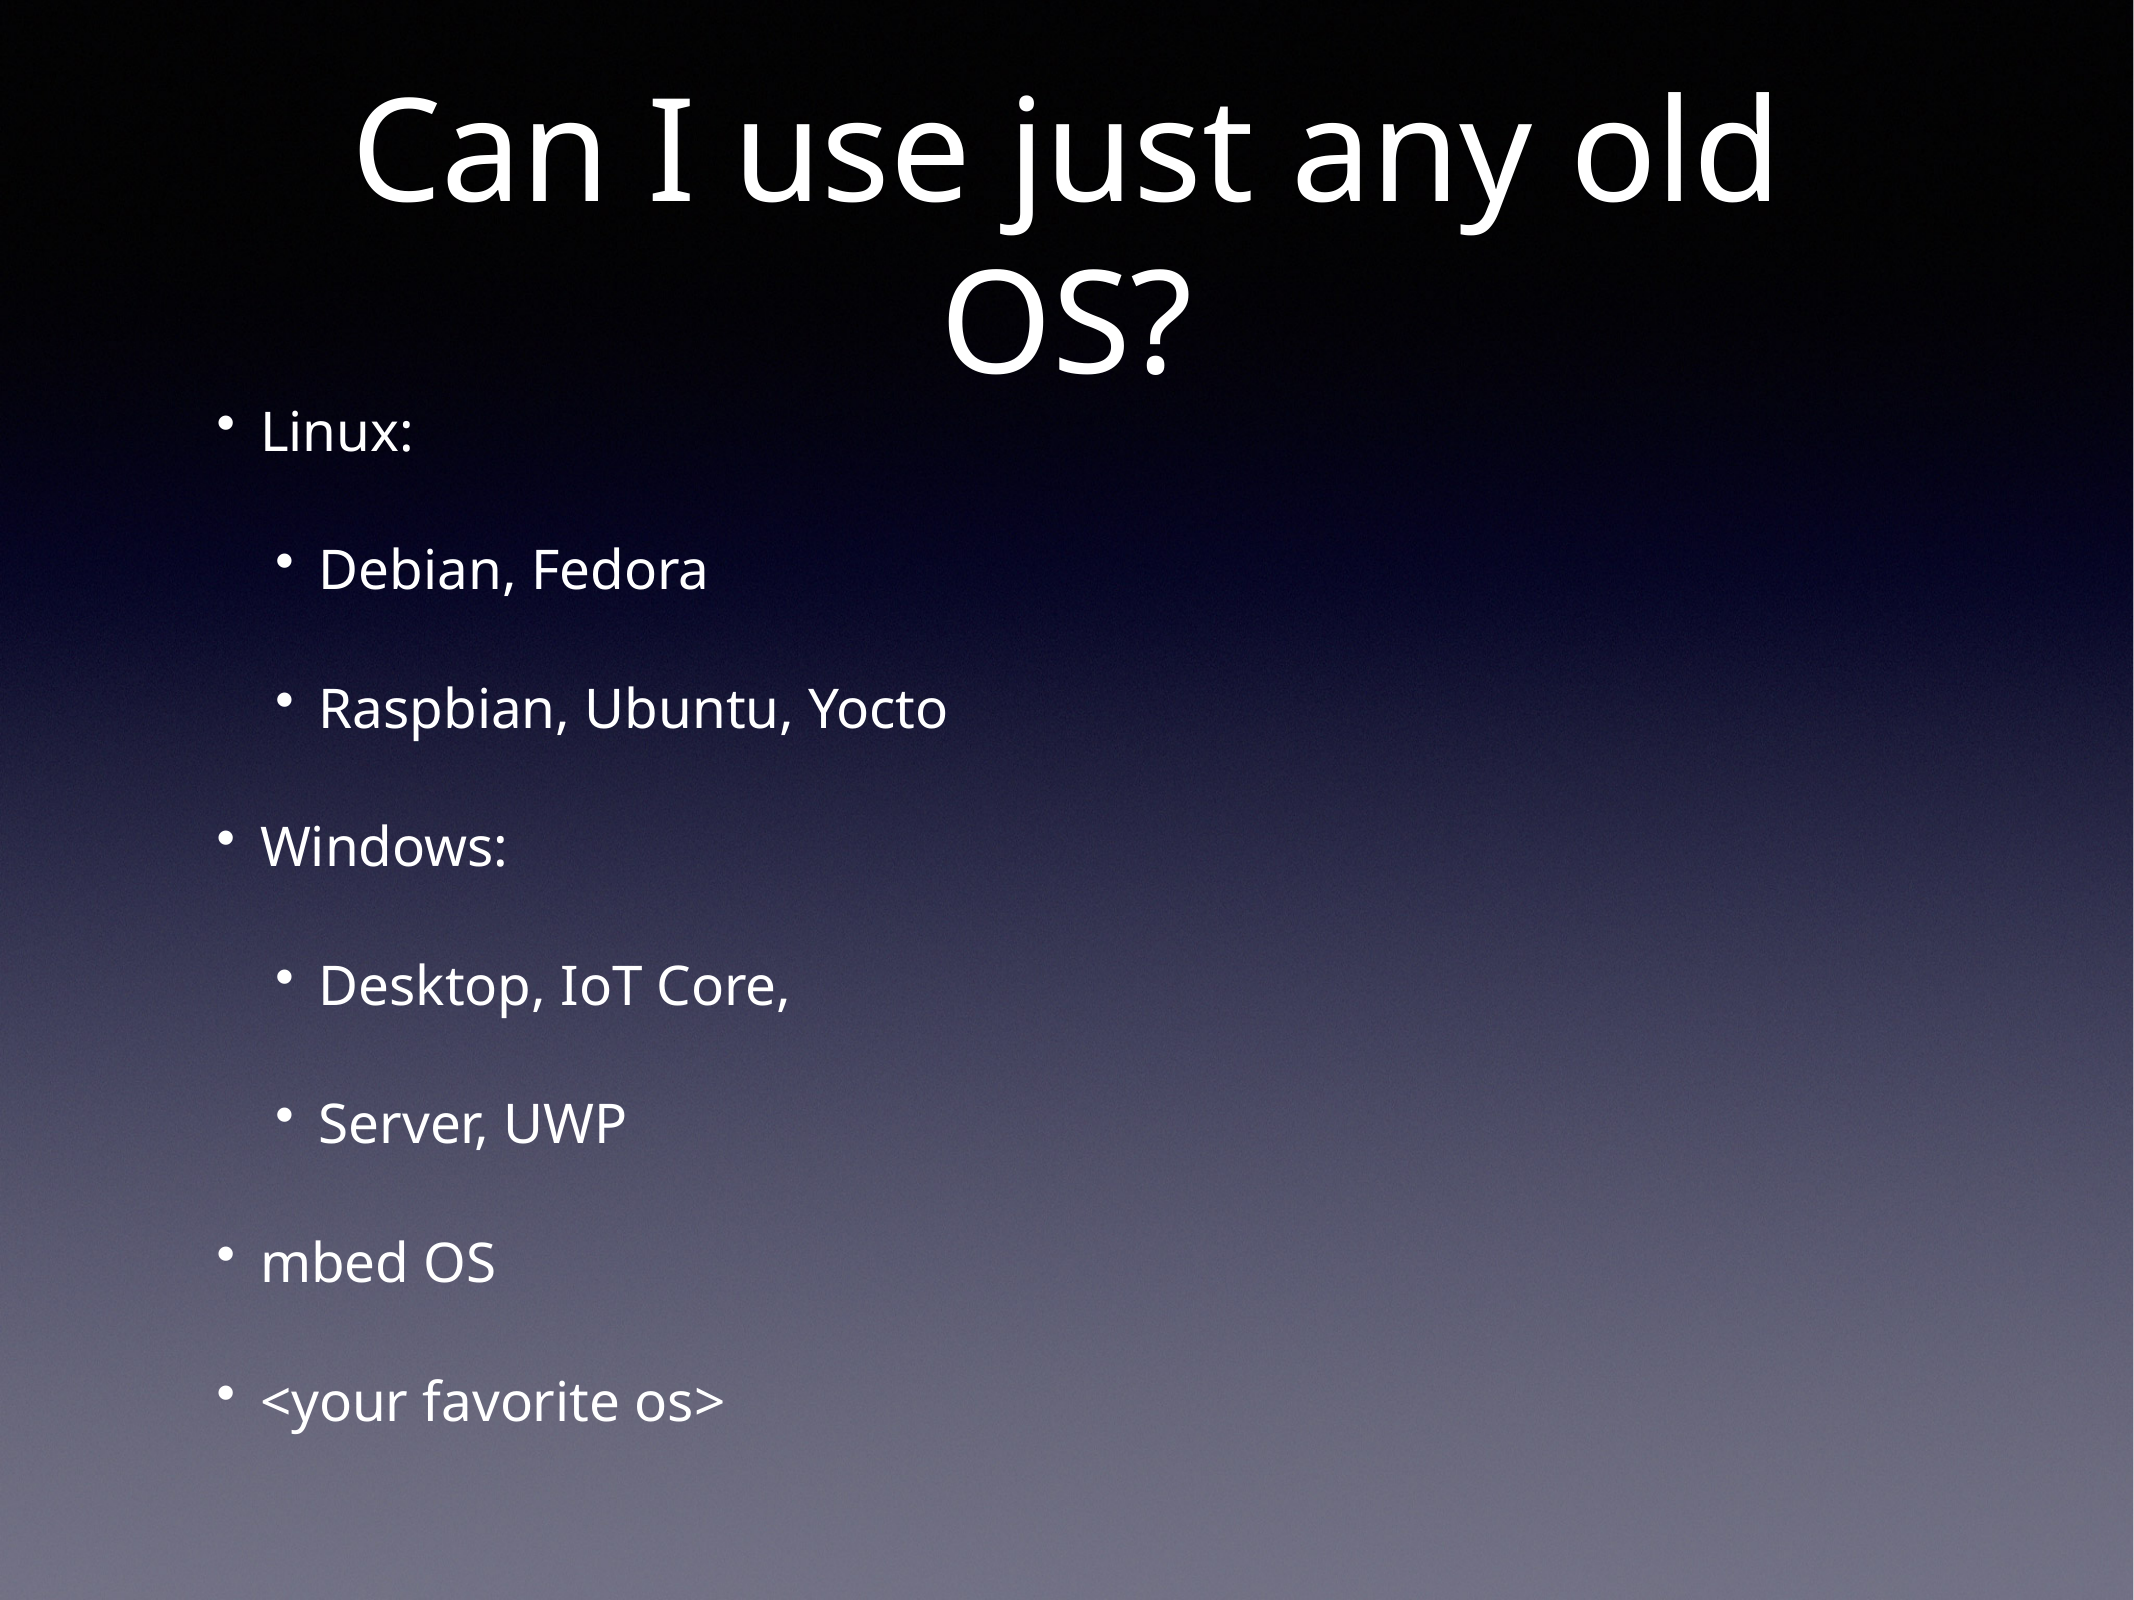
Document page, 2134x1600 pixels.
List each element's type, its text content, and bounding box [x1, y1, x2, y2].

picture [0, 0, 2134, 1600]
text_box Linux: Debian, Fedora Raspbian, Ubuntu, Yocto Windows: Desktop, IoT Core, Server, UWP mbed OS <your favorite os> [208, 385, 1925, 1443]
title Can I use just any old OS? [207, 95, 1926, 366]
